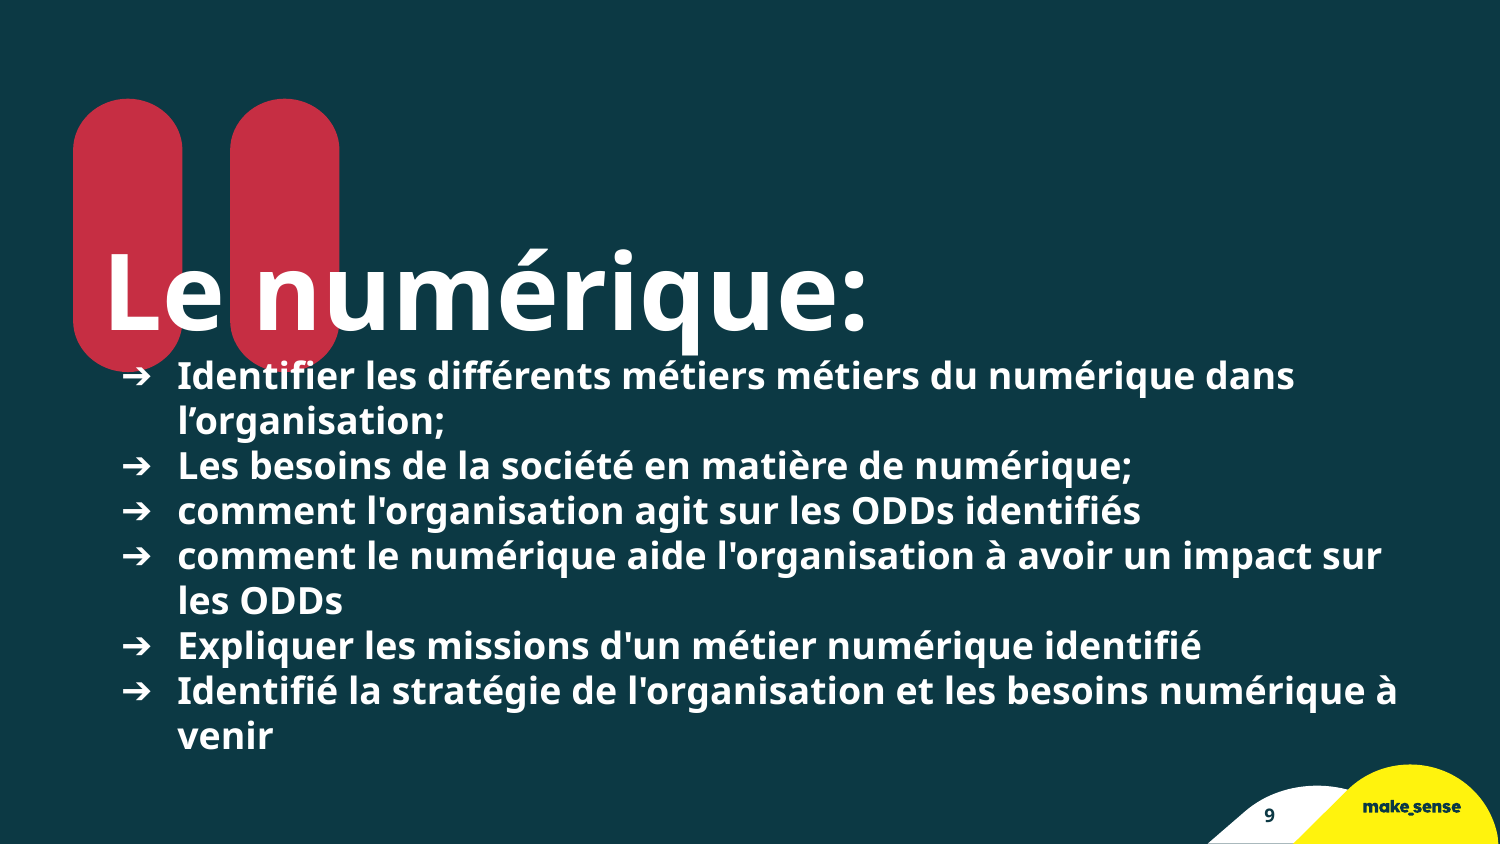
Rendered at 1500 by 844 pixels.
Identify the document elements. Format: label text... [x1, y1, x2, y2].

title Le numérique: Identifier les différents métiers métiers du numérique dans l’organisation; Les besoins de la société en matière de numérique; comment l'organisation agit sur les ODDs identifiés comment le numérique aide l'organisation à avoir un impact sur les ODDs Expliquer les missions d'un métier numérique identifié Identifié la stratégie de l'organisation et les besoins numérique à venir [87, 209, 1453, 777]
